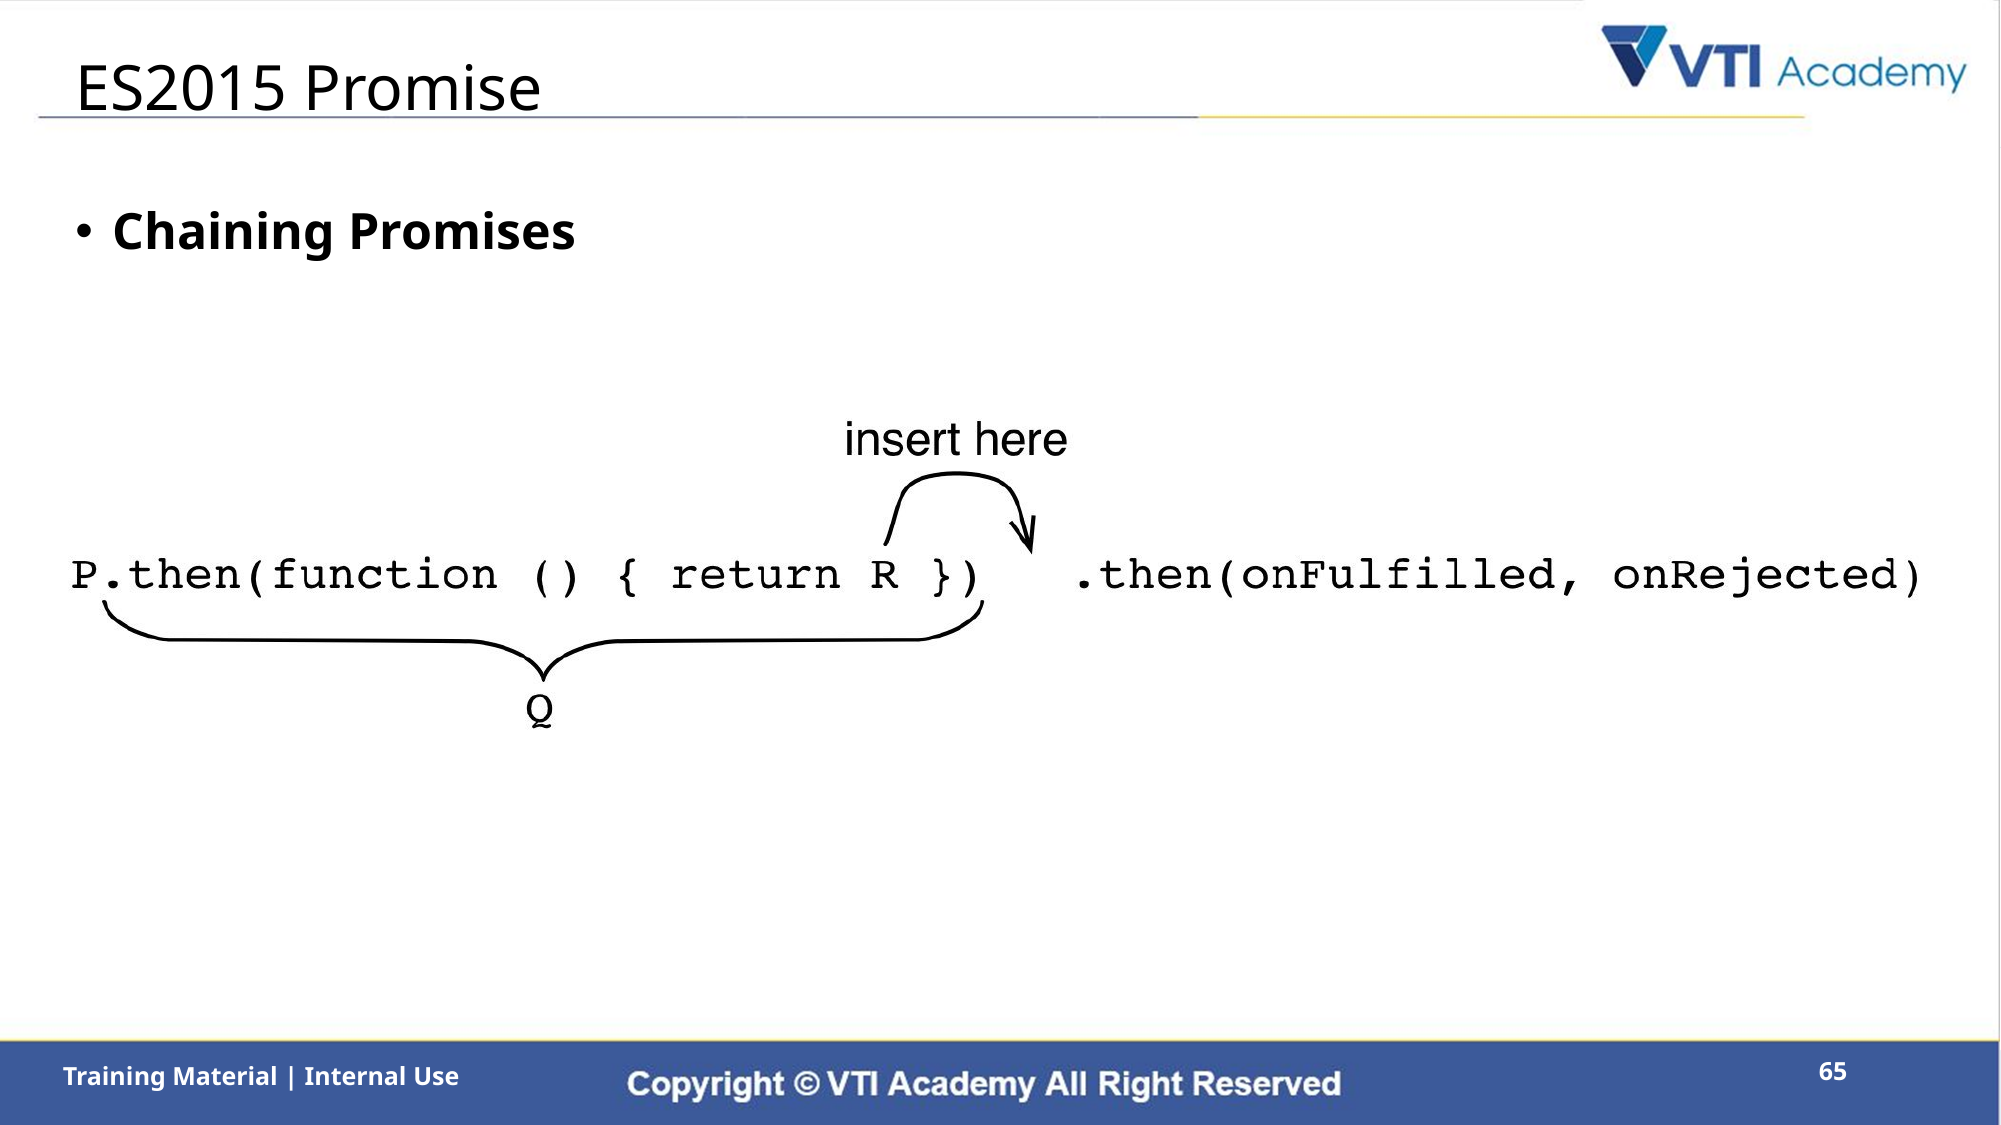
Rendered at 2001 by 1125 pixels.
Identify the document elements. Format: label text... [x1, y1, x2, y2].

footer Training Material | Internal Use [0, 1045, 523, 1106]
slide_number 65 [1412, 1042, 1863, 1103]
list Chaining Promises [60, 198, 1863, 1043]
picture [0, 0, 2001, 1125]
title ES2015 Promise [60, 33, 1401, 132]
